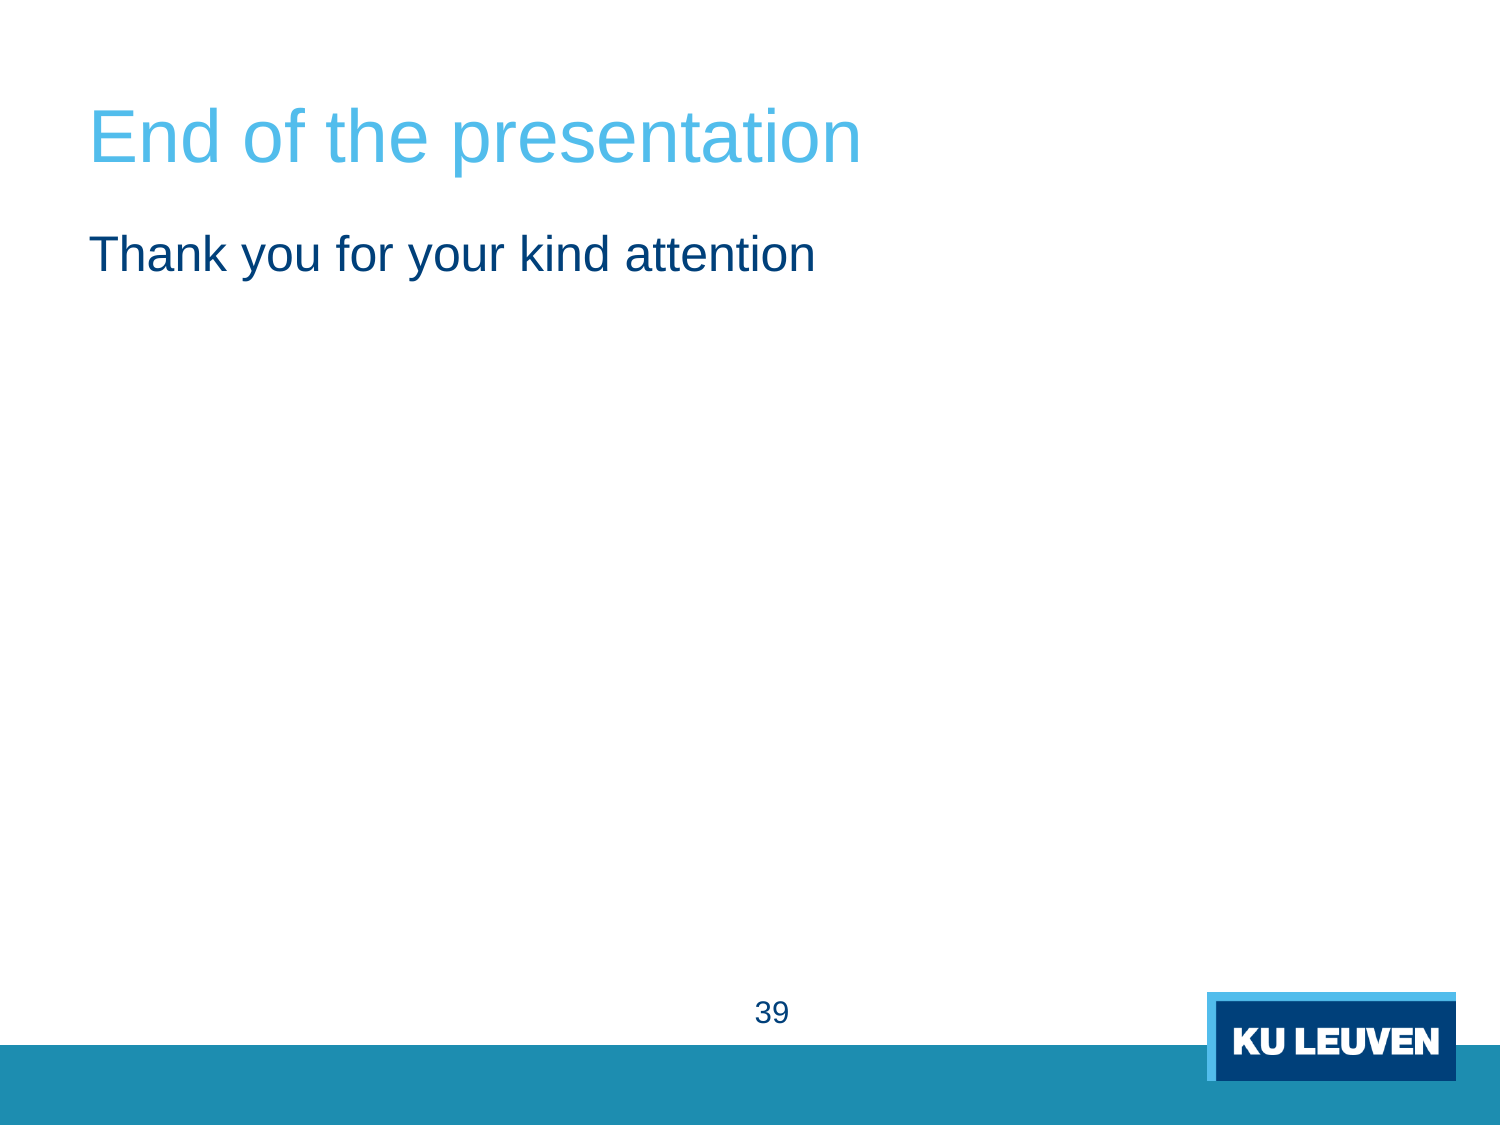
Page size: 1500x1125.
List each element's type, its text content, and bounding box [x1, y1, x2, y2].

list Thank you for your kind attention [88, 221, 1456, 948]
slide_number 39 [695, 992, 849, 1040]
picture [1207, 992, 1456, 1081]
title End of the presentation [88, 29, 1456, 178]
